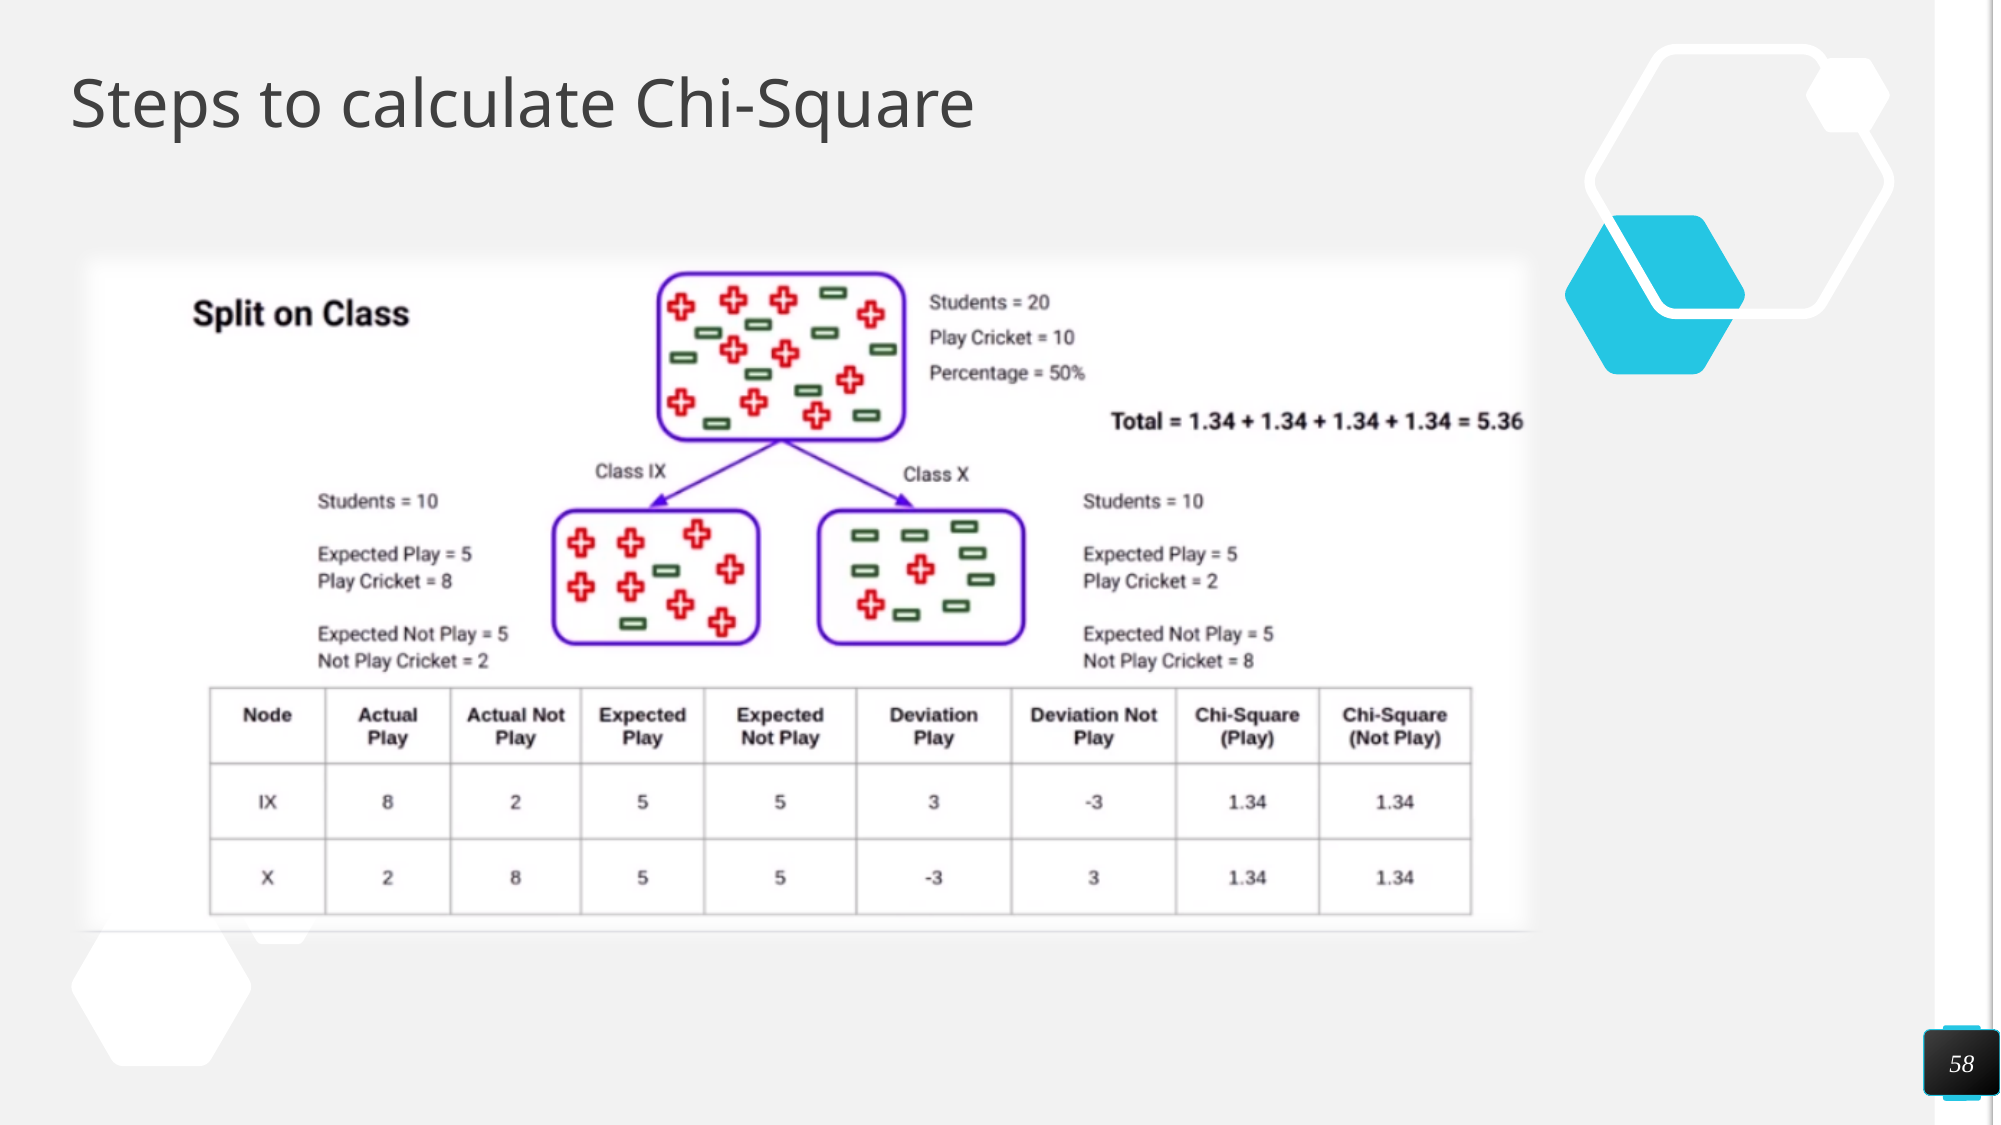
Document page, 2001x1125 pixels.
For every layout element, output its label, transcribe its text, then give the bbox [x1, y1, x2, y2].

slide_number 58 [1923, 1029, 2000, 1096]
picture [70, 243, 1543, 947]
title Steps to calculate Chi-Square [70, 70, 1930, 142]
